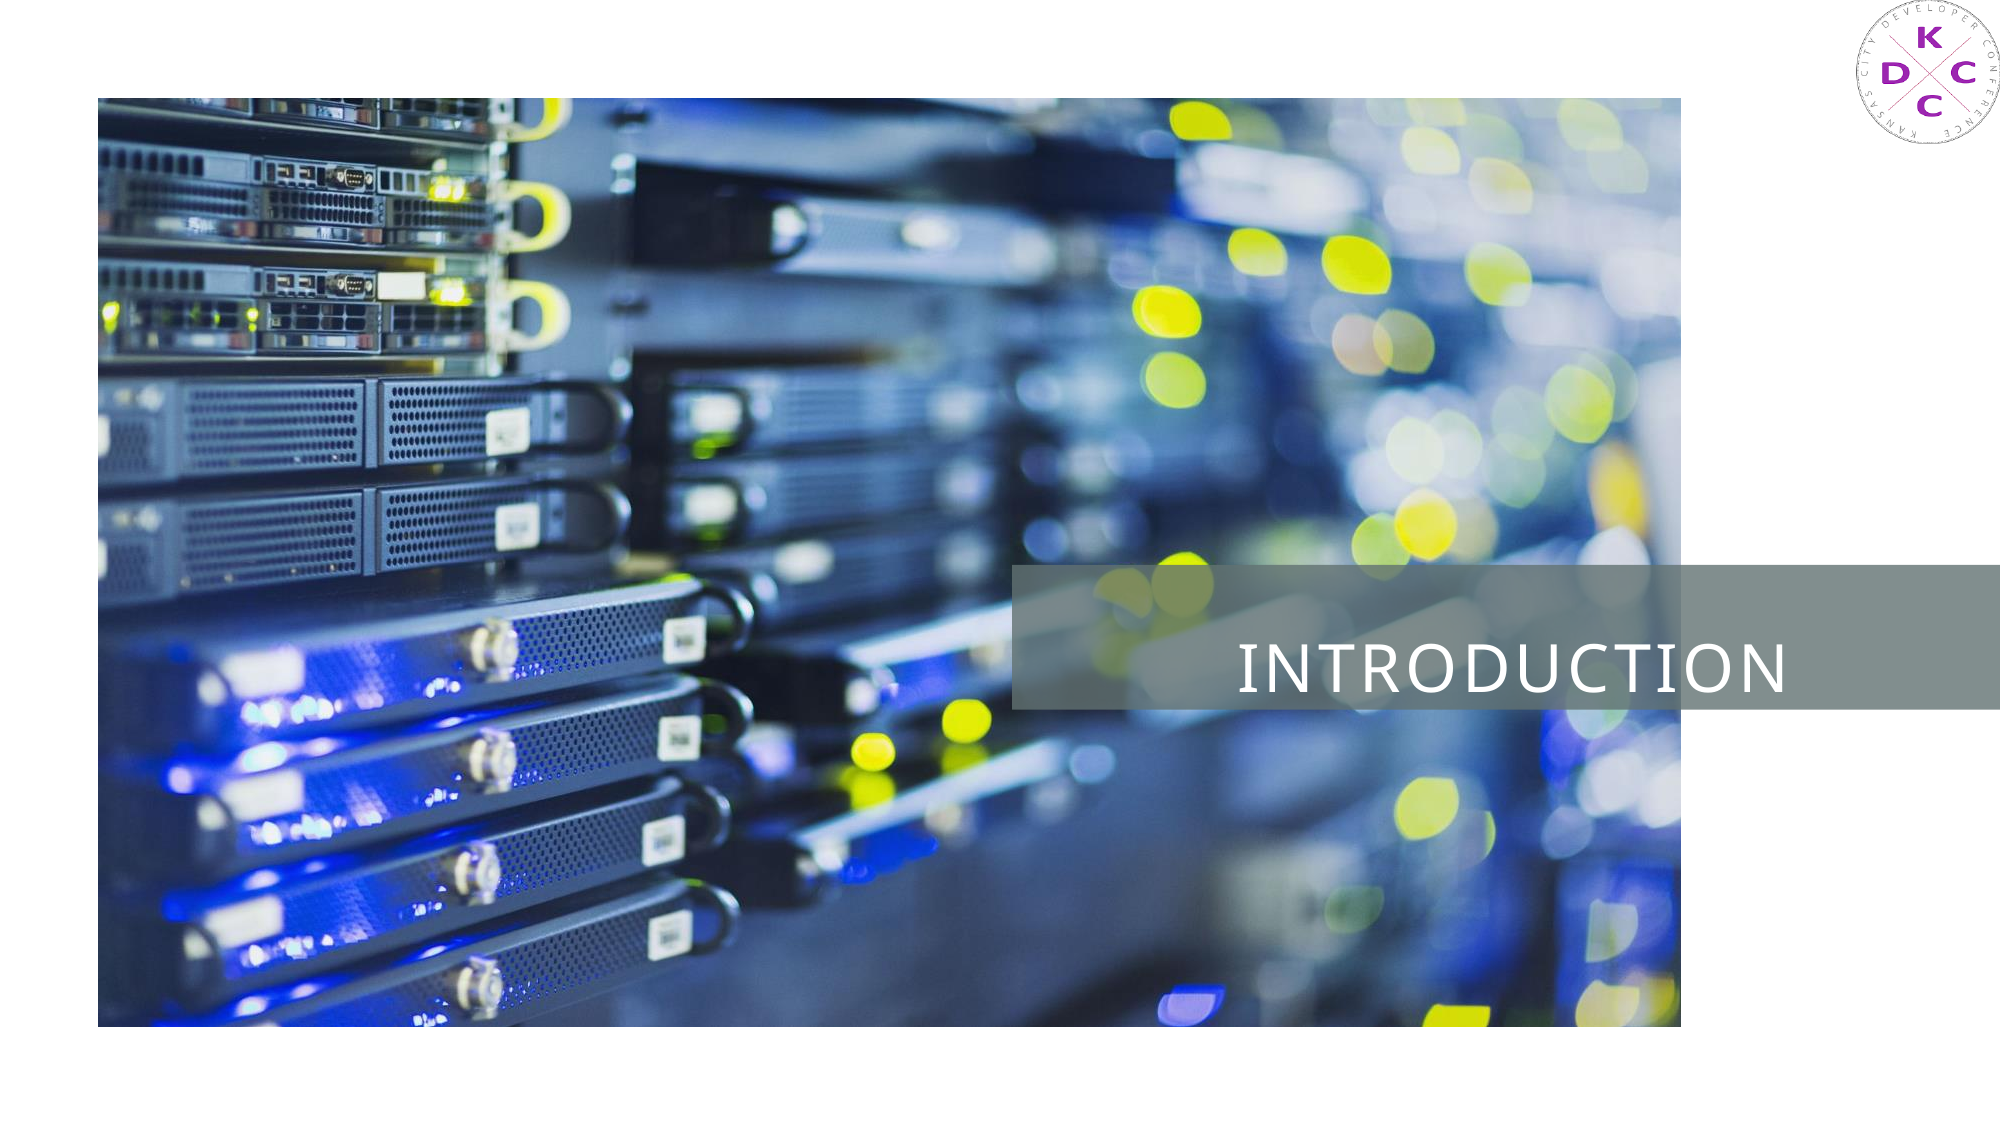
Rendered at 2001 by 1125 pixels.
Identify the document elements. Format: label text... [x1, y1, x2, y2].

title Introduction [1681, 564, 2000, 710]
picture [98, 98, 1681, 1027]
picture [1856, 0, 2000, 144]
